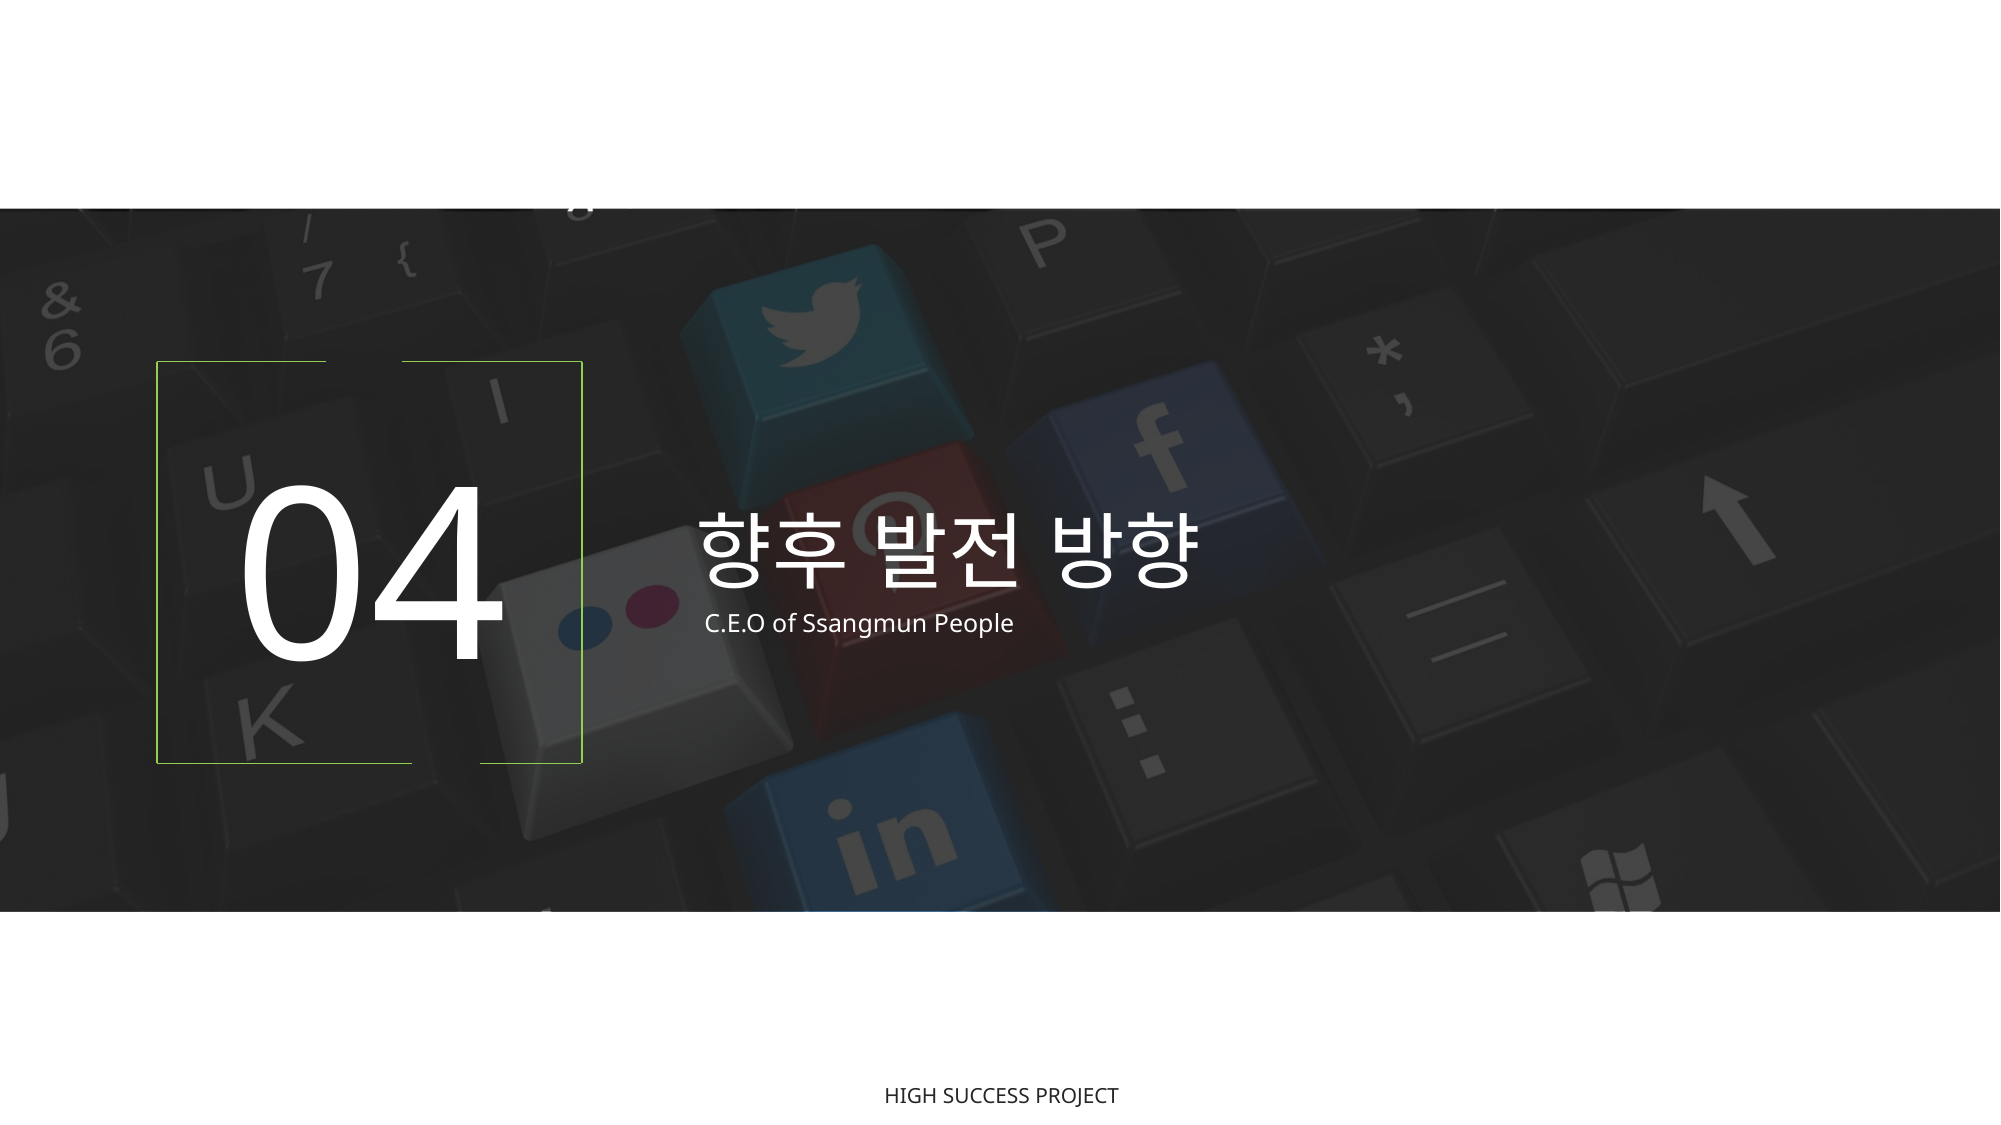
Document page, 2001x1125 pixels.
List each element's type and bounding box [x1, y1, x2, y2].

text_box [156, 361, 583, 764]
picture [0, 0, 2000, 1116]
